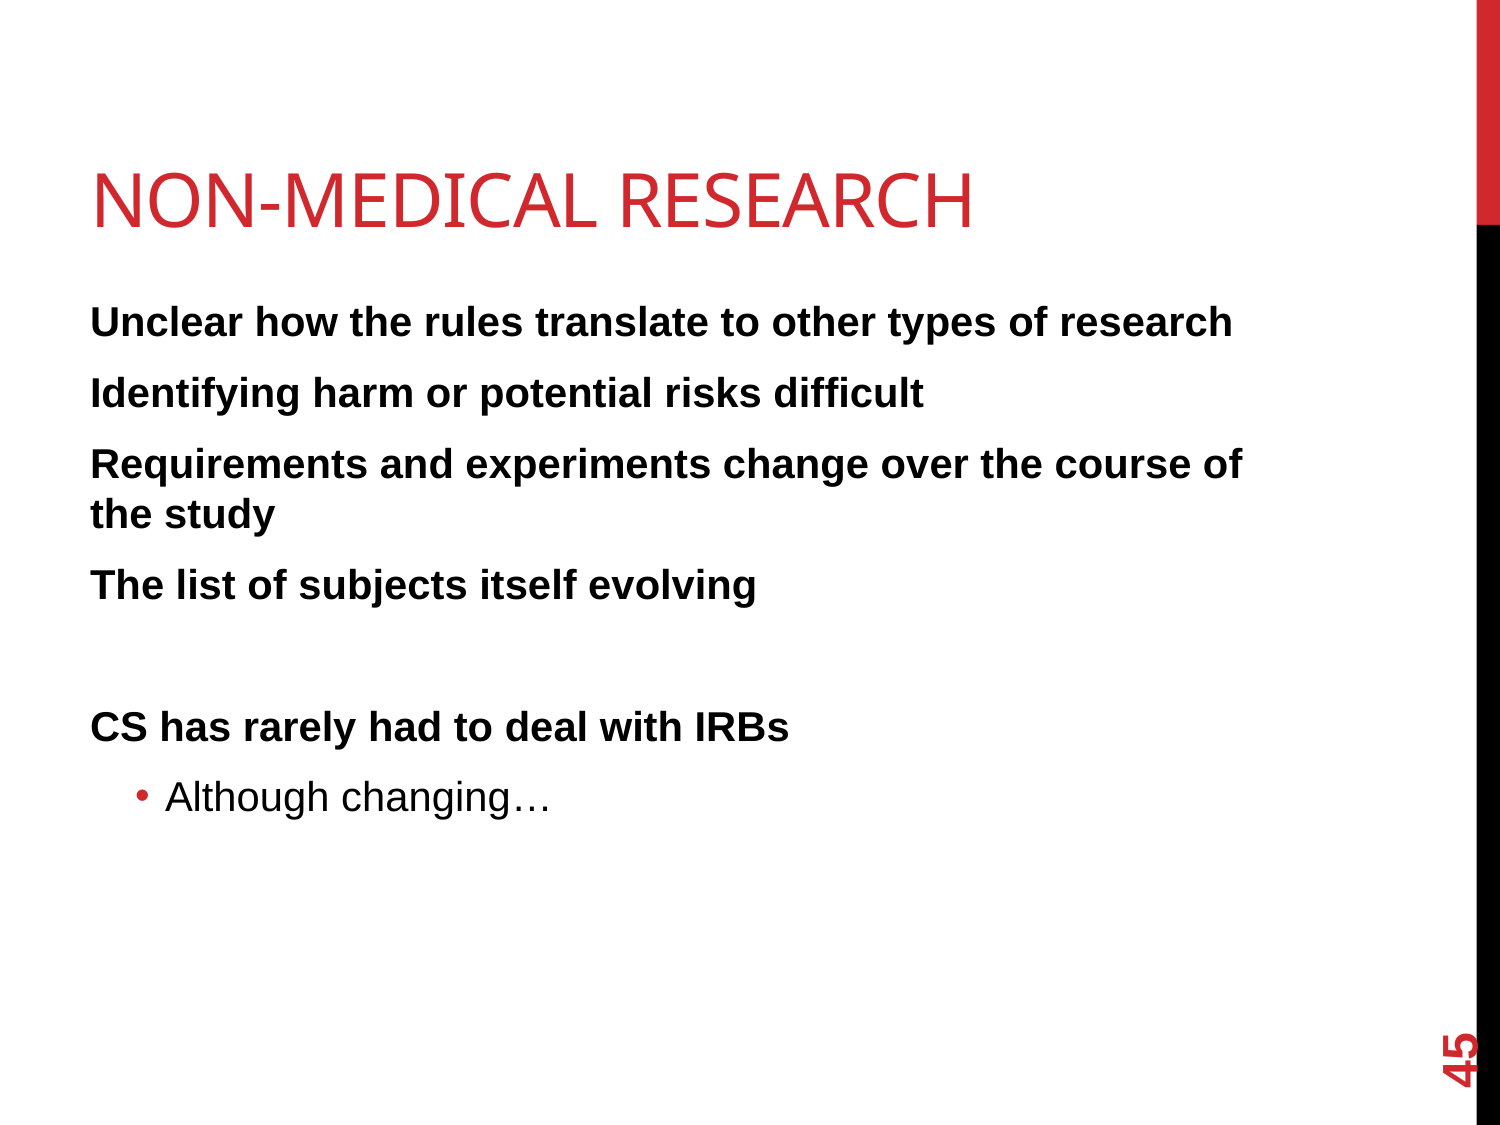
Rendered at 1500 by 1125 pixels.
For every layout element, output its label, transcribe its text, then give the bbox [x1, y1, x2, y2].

list Unclear how the rules translate to other types of research Identifying harm or potential risks difficult Requirements and experiments change over the course of the study The list of subjects itself evolving CS has rarely had to deal with IRBs Although changing… [75, 287, 1325, 1005]
title Non-medical research [75, 25, 1362, 250]
slide_number 45 [1427, 887, 1488, 1104]
